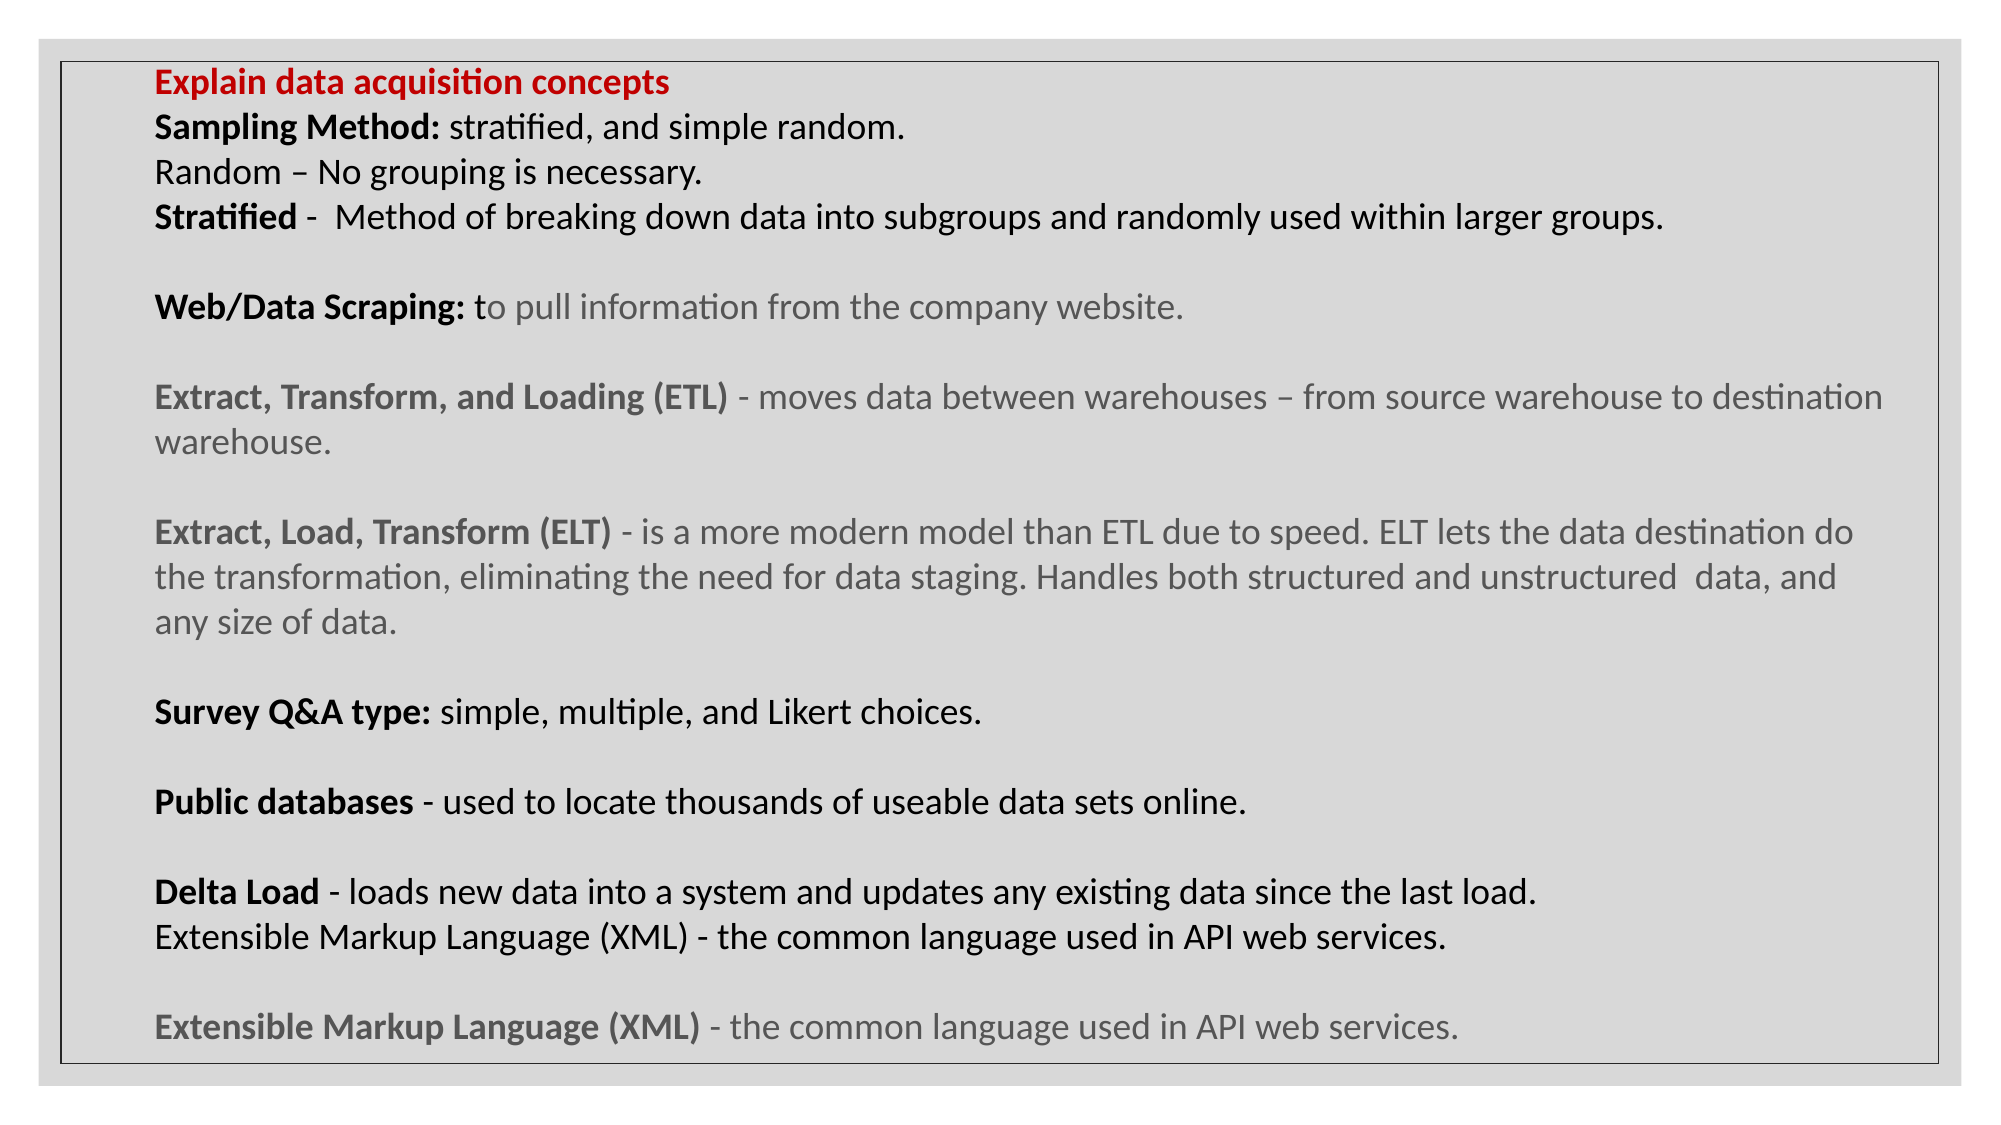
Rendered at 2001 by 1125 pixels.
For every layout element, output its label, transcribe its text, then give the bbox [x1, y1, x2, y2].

text_box Explain data acquisition concepts Sampling Method: stratified, and simple random. Random – No grouping is necessary. Stratified - Method of breaking down data into subgroups and randomly used within larger groups. Web/Data Scraping: to pull information from the company website. Extract, Transform, and Loading (ETL) - moves data between warehouses – from source warehouse to destination warehouse. Extract, Load, Transform (ELT) - is a more modern model than ETL due to speed. ELT lets the data destination do the transformation, eliminating the need for data staging. Handles both structured and unstructured data, and any size of data. Survey Q&A type: simple, multiple, and Likert choices. Public databases - used to locate thousands of useable data sets online. Delta Load - loads new data into a system and updates any existing data since the last load. Extensible Markup Language (XML) - the common language used in API web services. Extensible Markup Language (XML) - the common language used in API web services. [139, 49, 1914, 1055]
